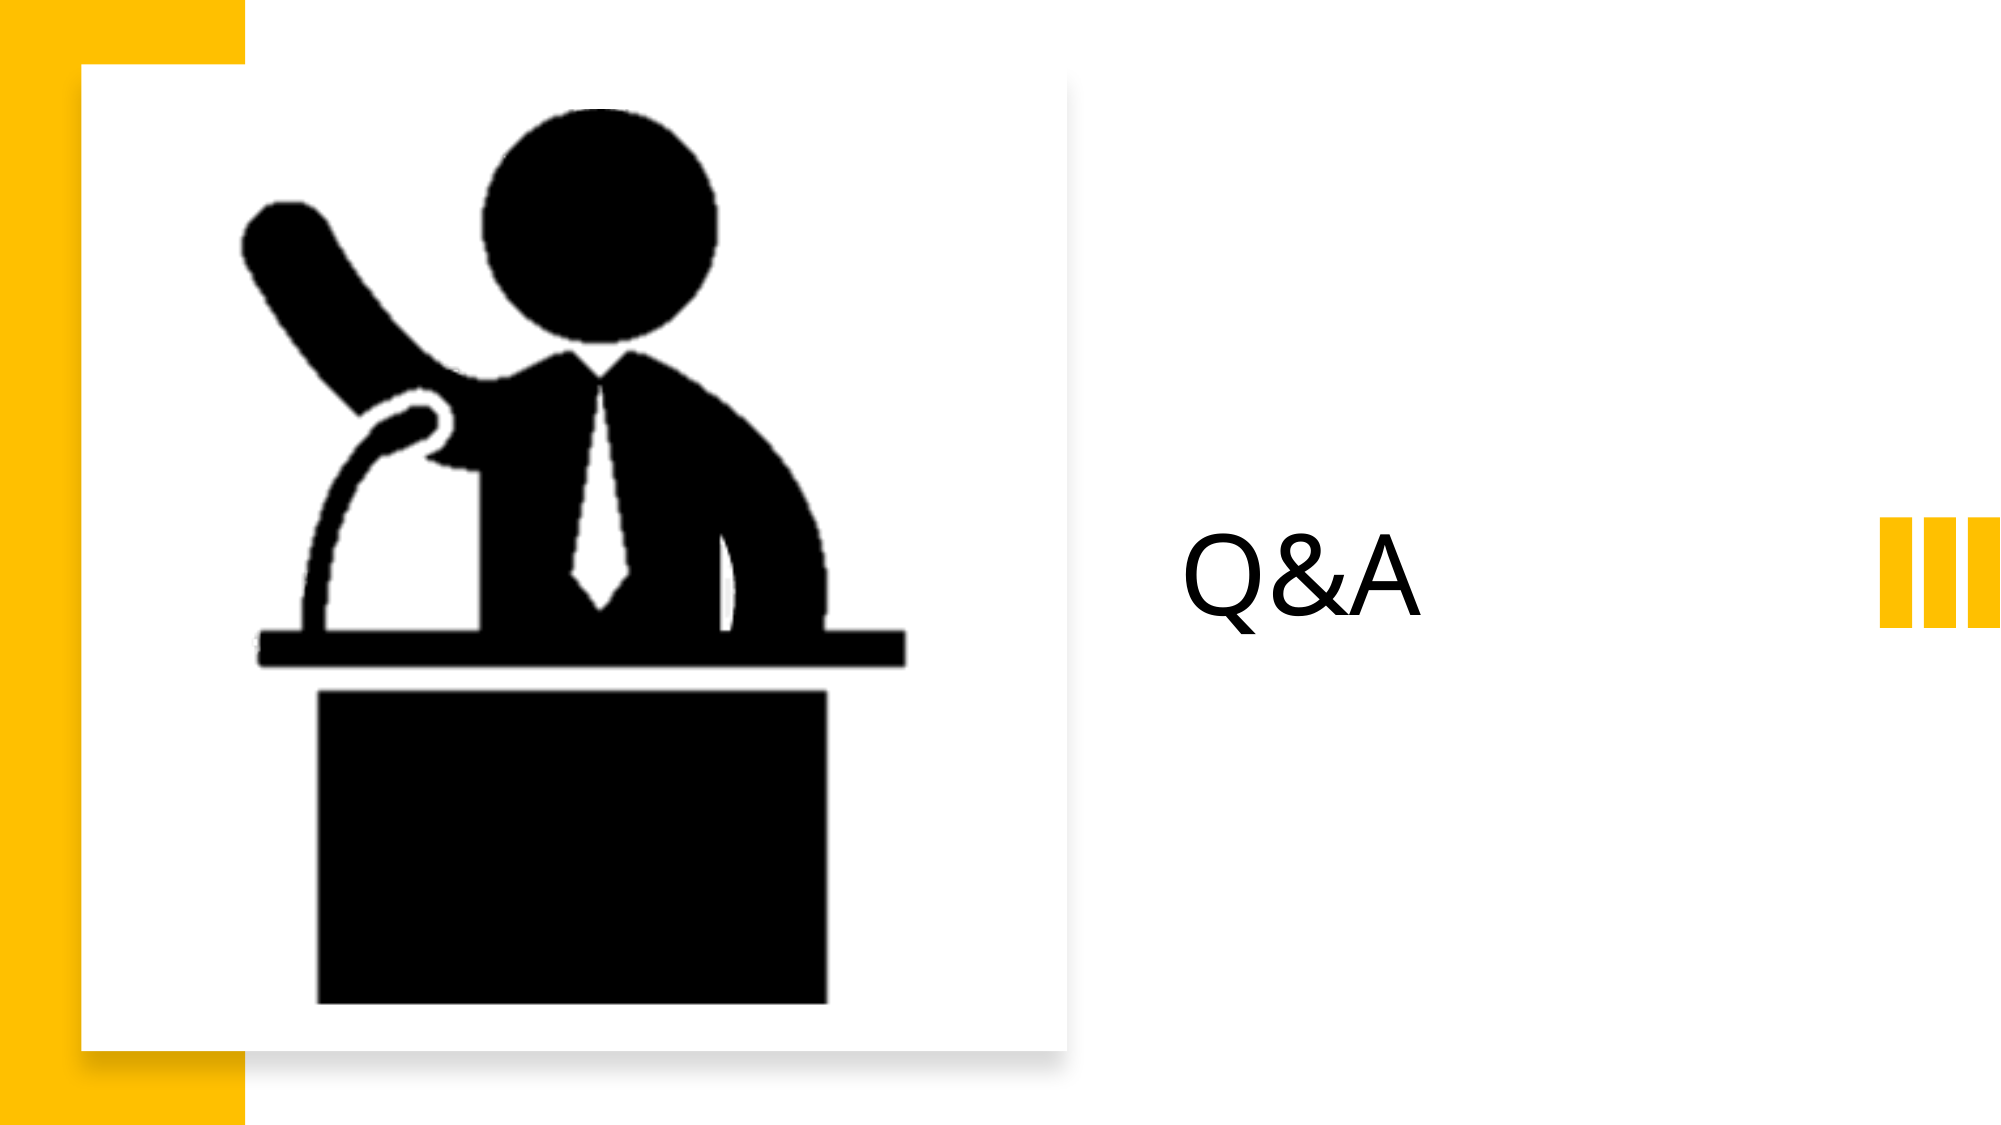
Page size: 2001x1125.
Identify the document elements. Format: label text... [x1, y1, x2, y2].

text_box Q&A [1155, 510, 1818, 903]
text_box [0, 0, 246, 1125]
text_box [246, 0, 2000, 1125]
text_box [80, 63, 1068, 1052]
picture [120, 109, 1029, 1006]
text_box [1879, 517, 2000, 628]
